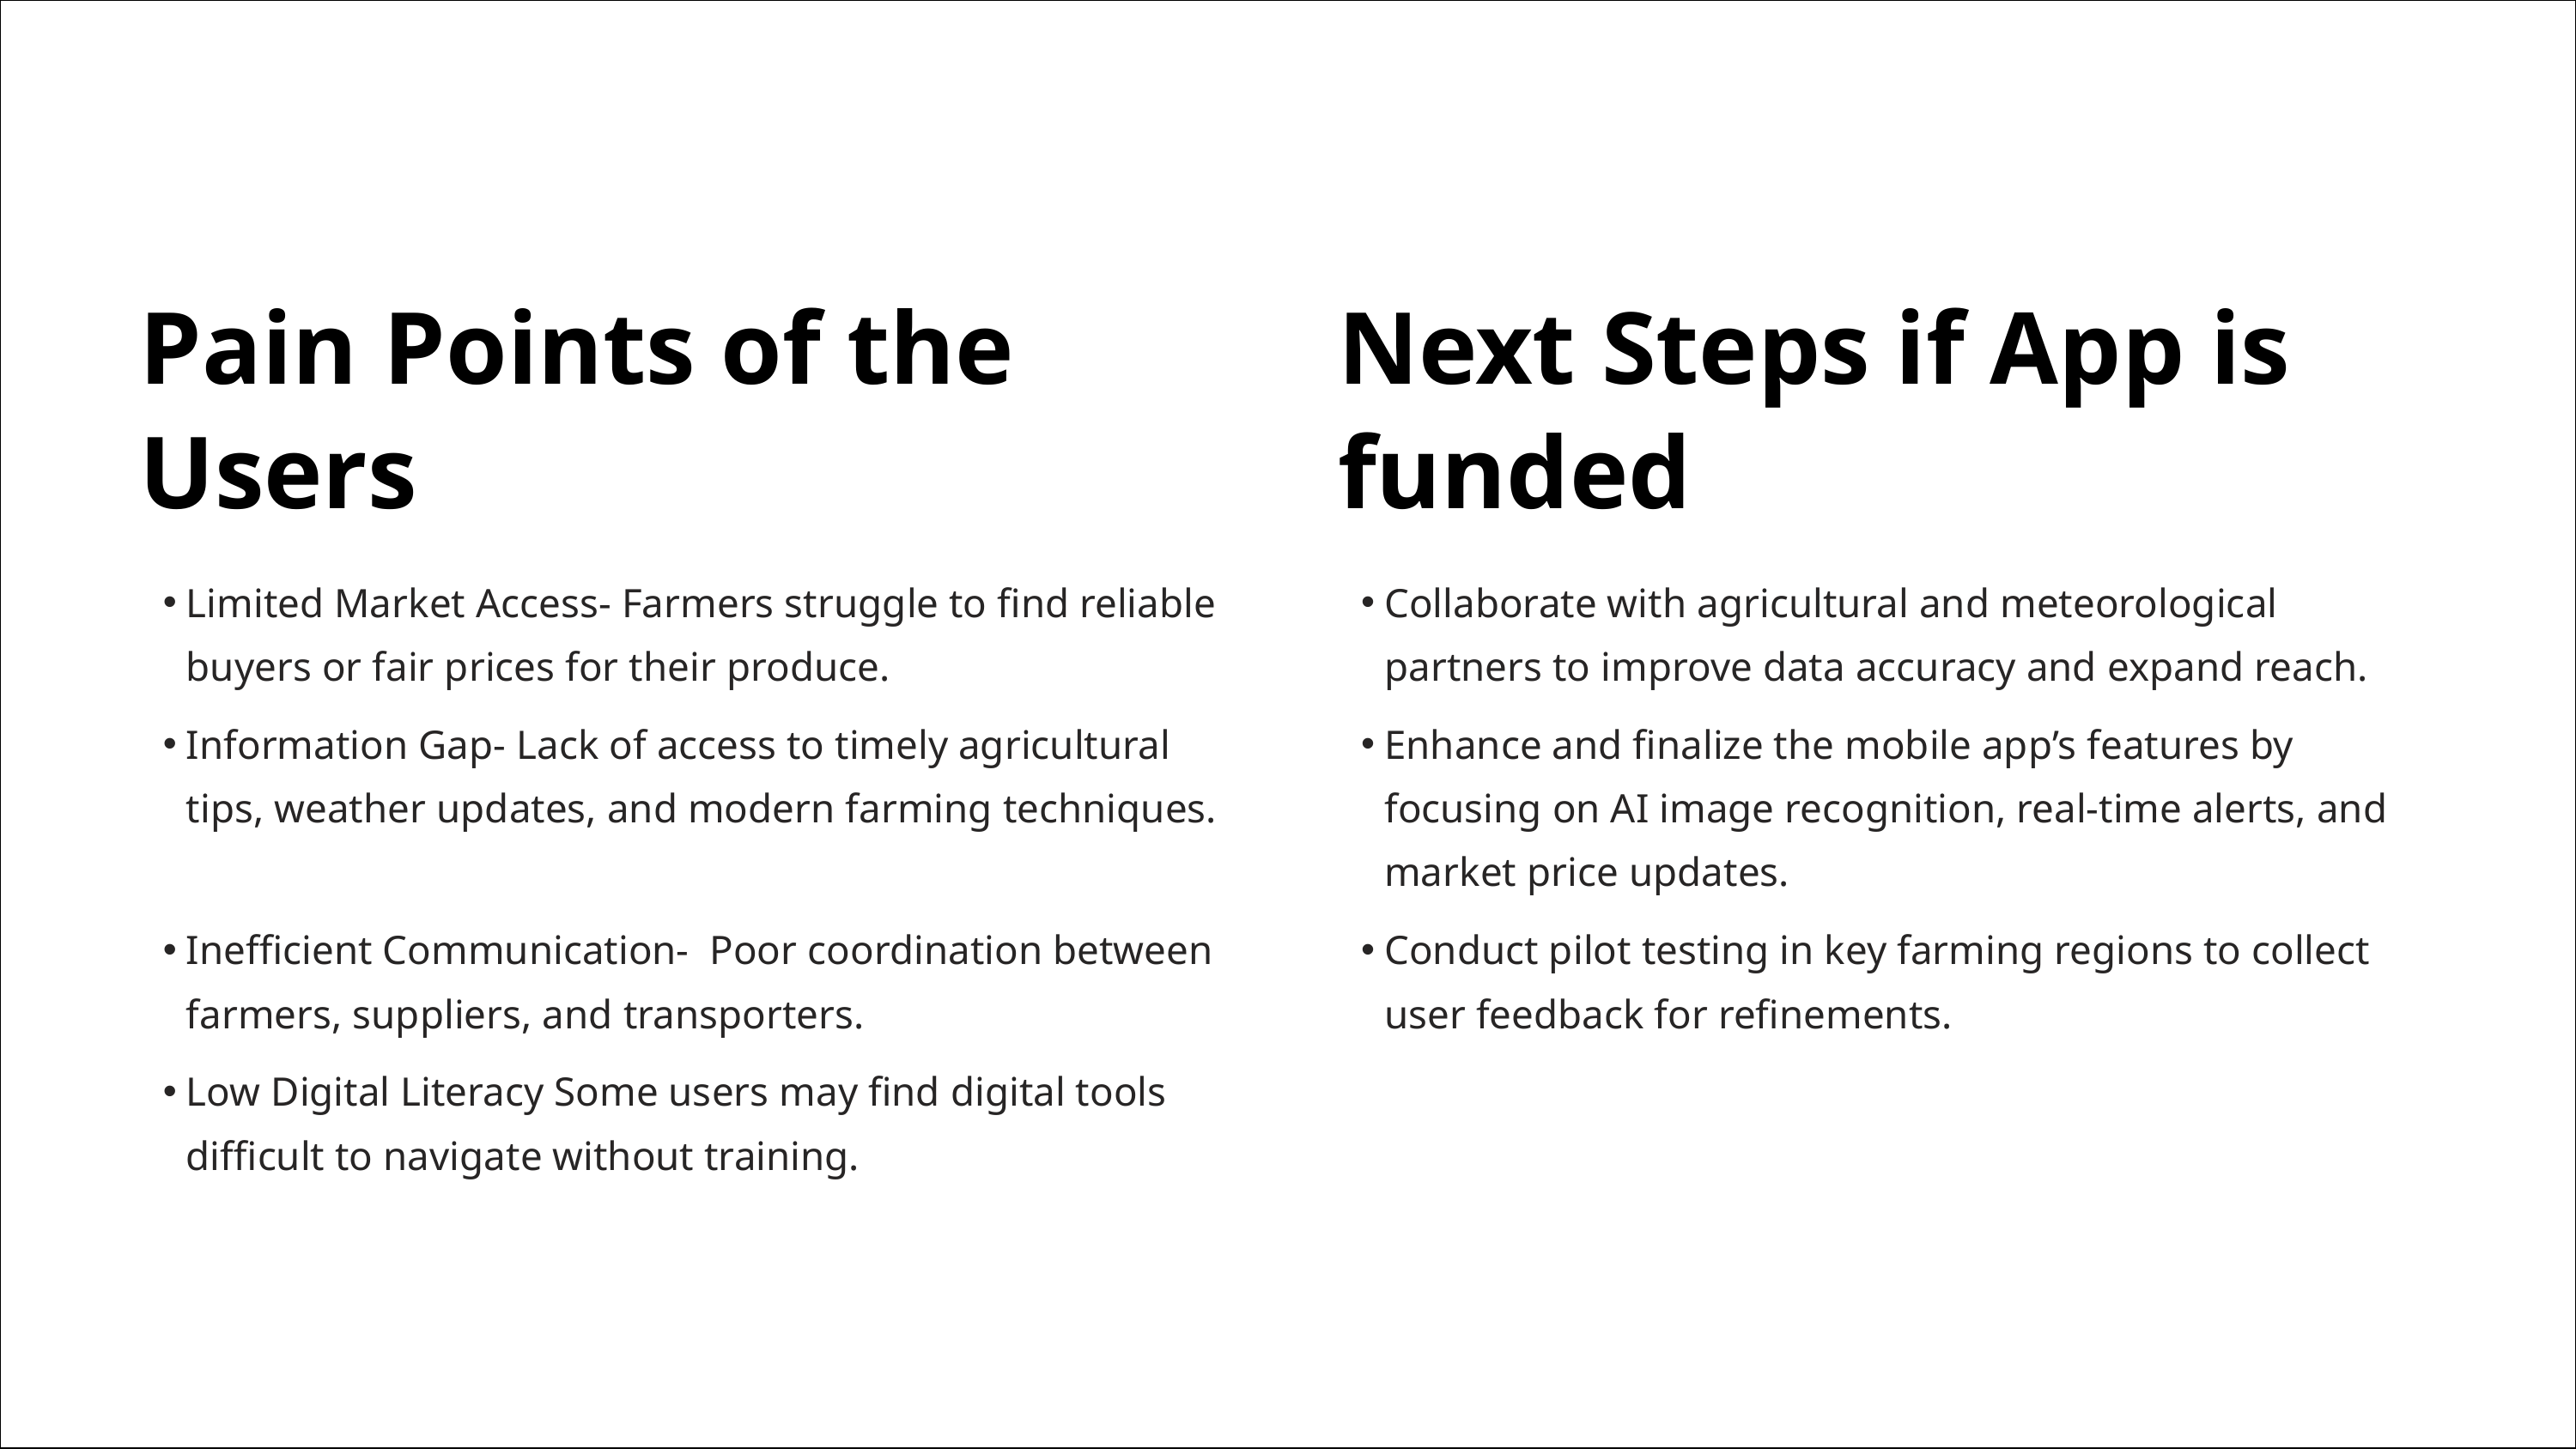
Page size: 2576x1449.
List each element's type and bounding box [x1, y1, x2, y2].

text_box [0, 0, 2576, 1449]
